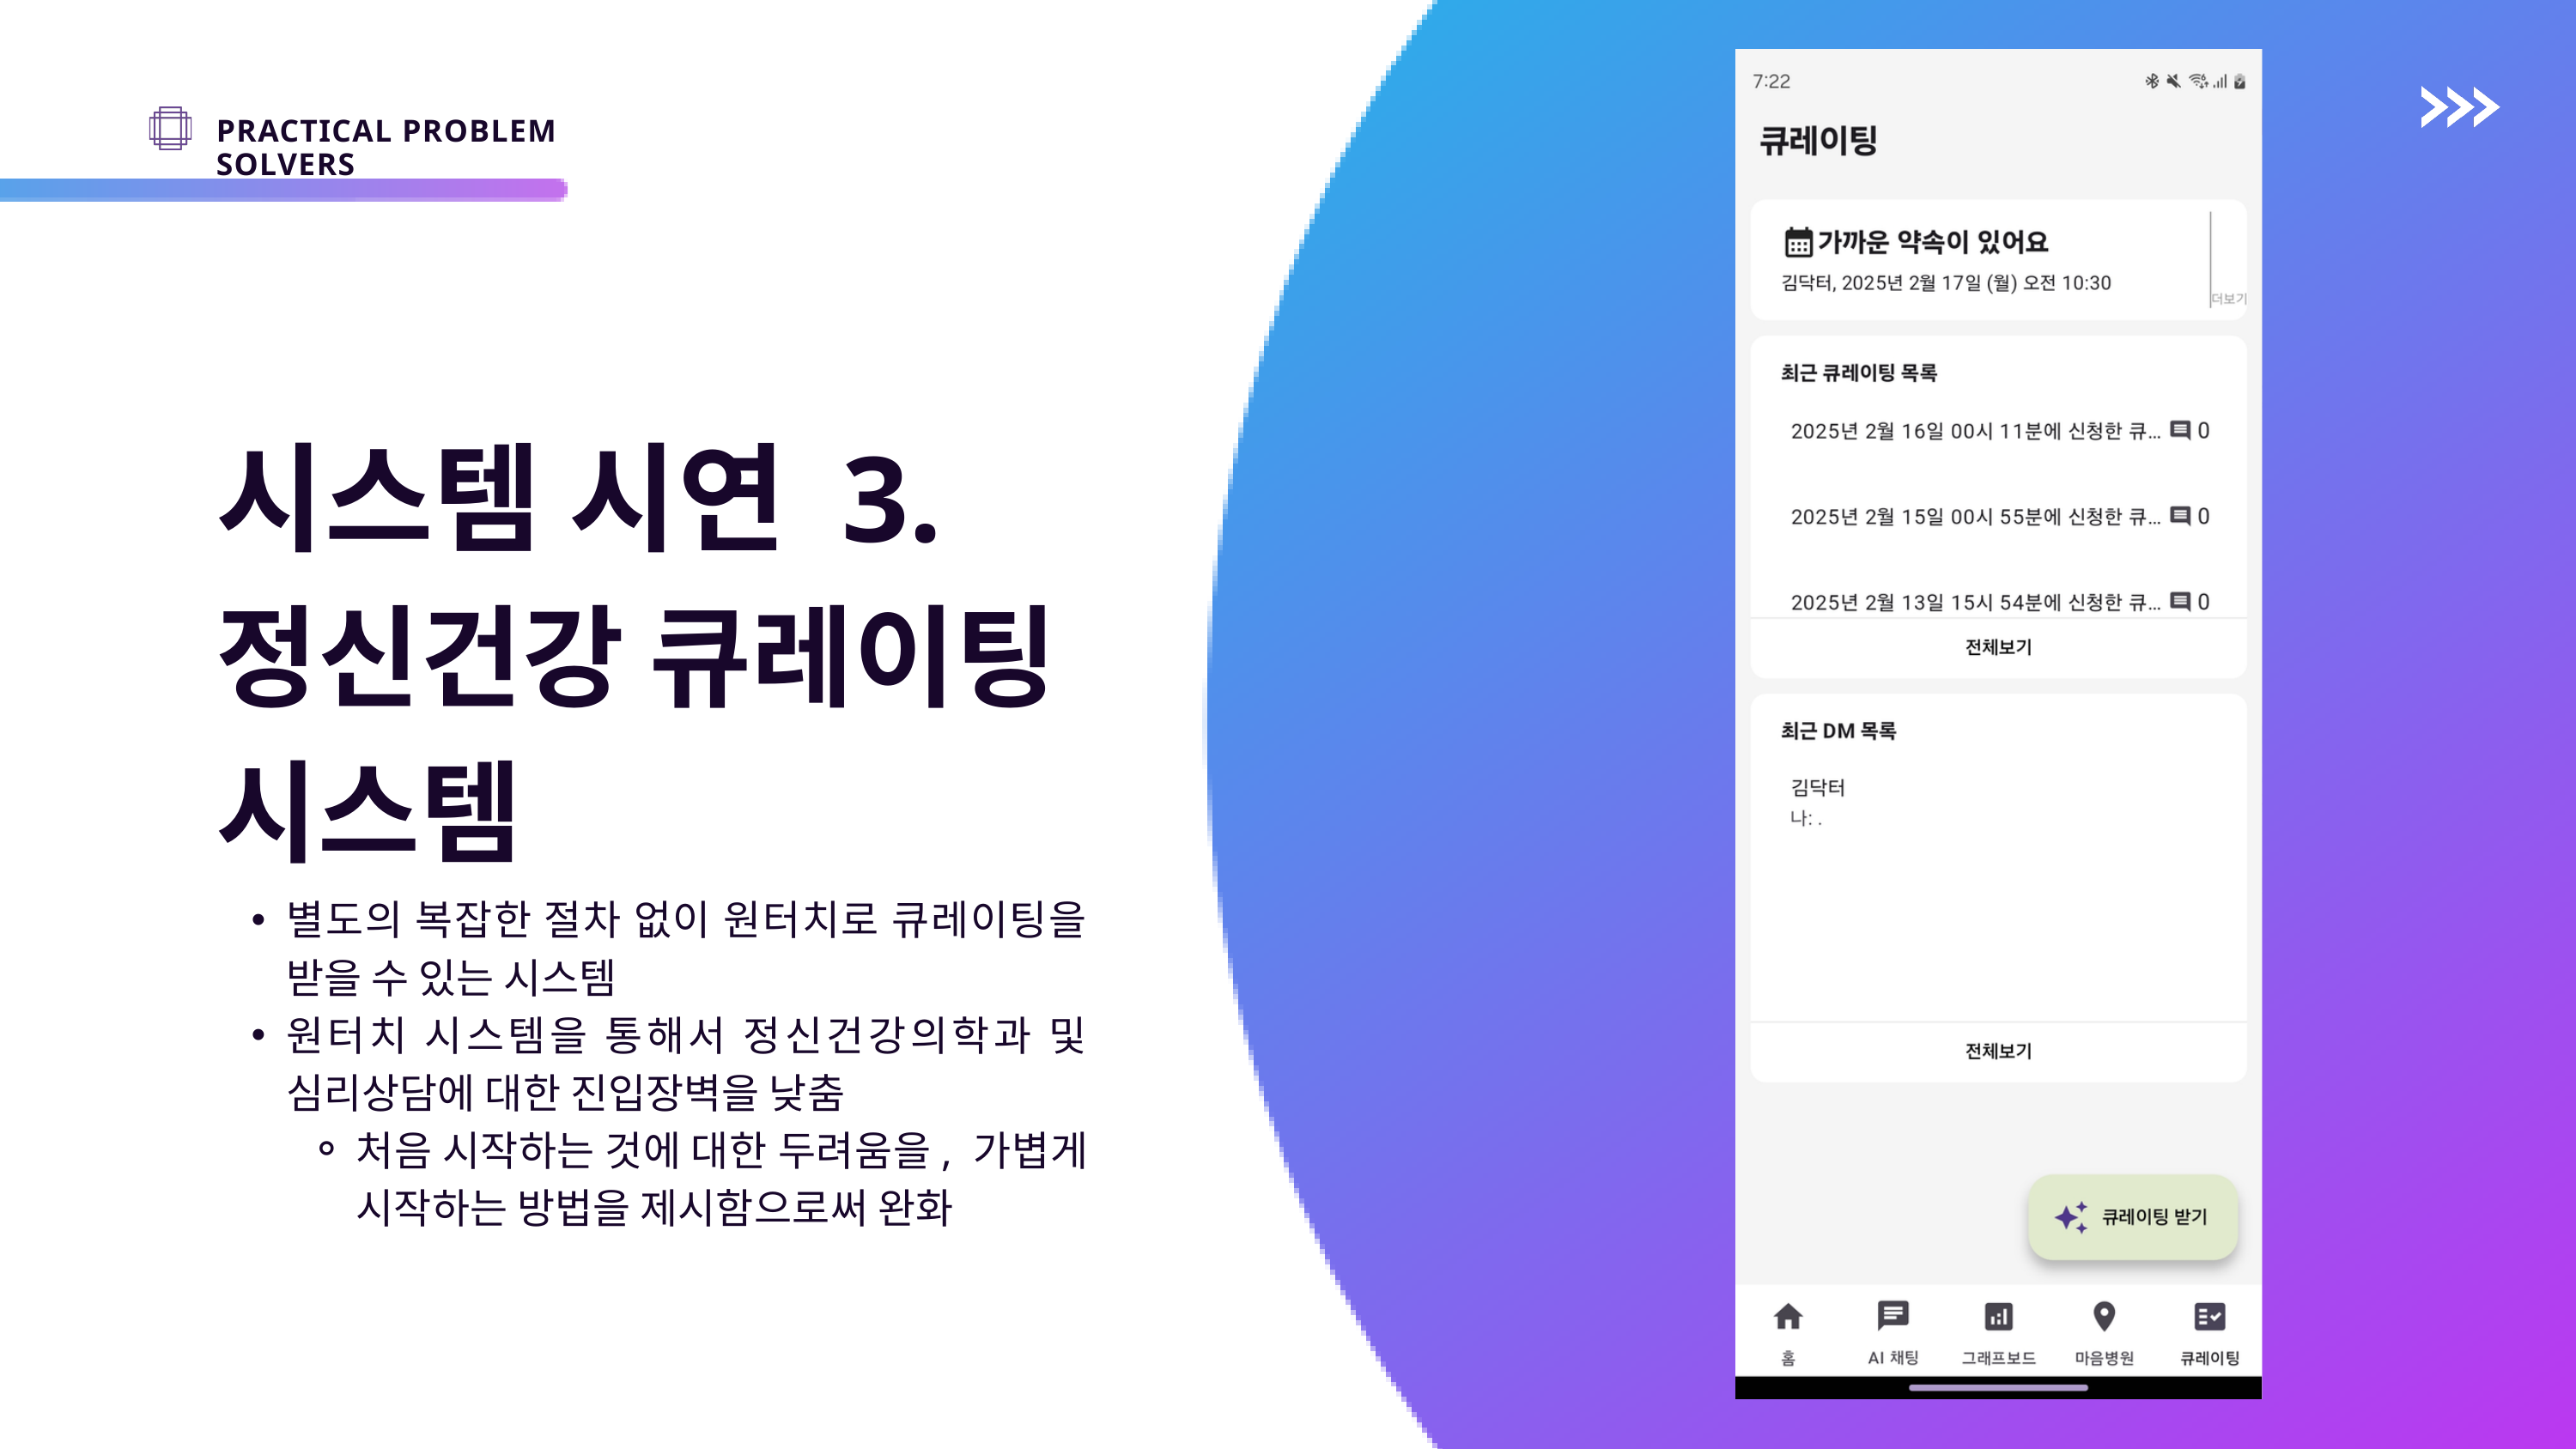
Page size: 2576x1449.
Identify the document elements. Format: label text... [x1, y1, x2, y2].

text_box [2421, 86, 2500, 129]
text_box [149, 106, 192, 150]
text_box [1193, 0, 2576, 1449]
text_box [1735, 49, 2263, 1399]
text_box 시스템 시연 3. 정신건강 큐레이팅 시스템 [216, 399, 1147, 876]
text_box [0, 179, 568, 202]
text_box 별도의 복잡한 절차 없이 원터치로 큐레이팅을 받을 수 있는 시스템 원터치 시스템을 통해서 정신건강의학과 및 심리상담에 대한 진입장벽을 낮춤 처음 시작하는 것에 대한 두려움을, 가볍게 시작하는 방법을 제시함으로써 완화 [216, 886, 1089, 1232]
text_box PRACTICAL PROBLEM SOLVERS [216, 114, 644, 182]
